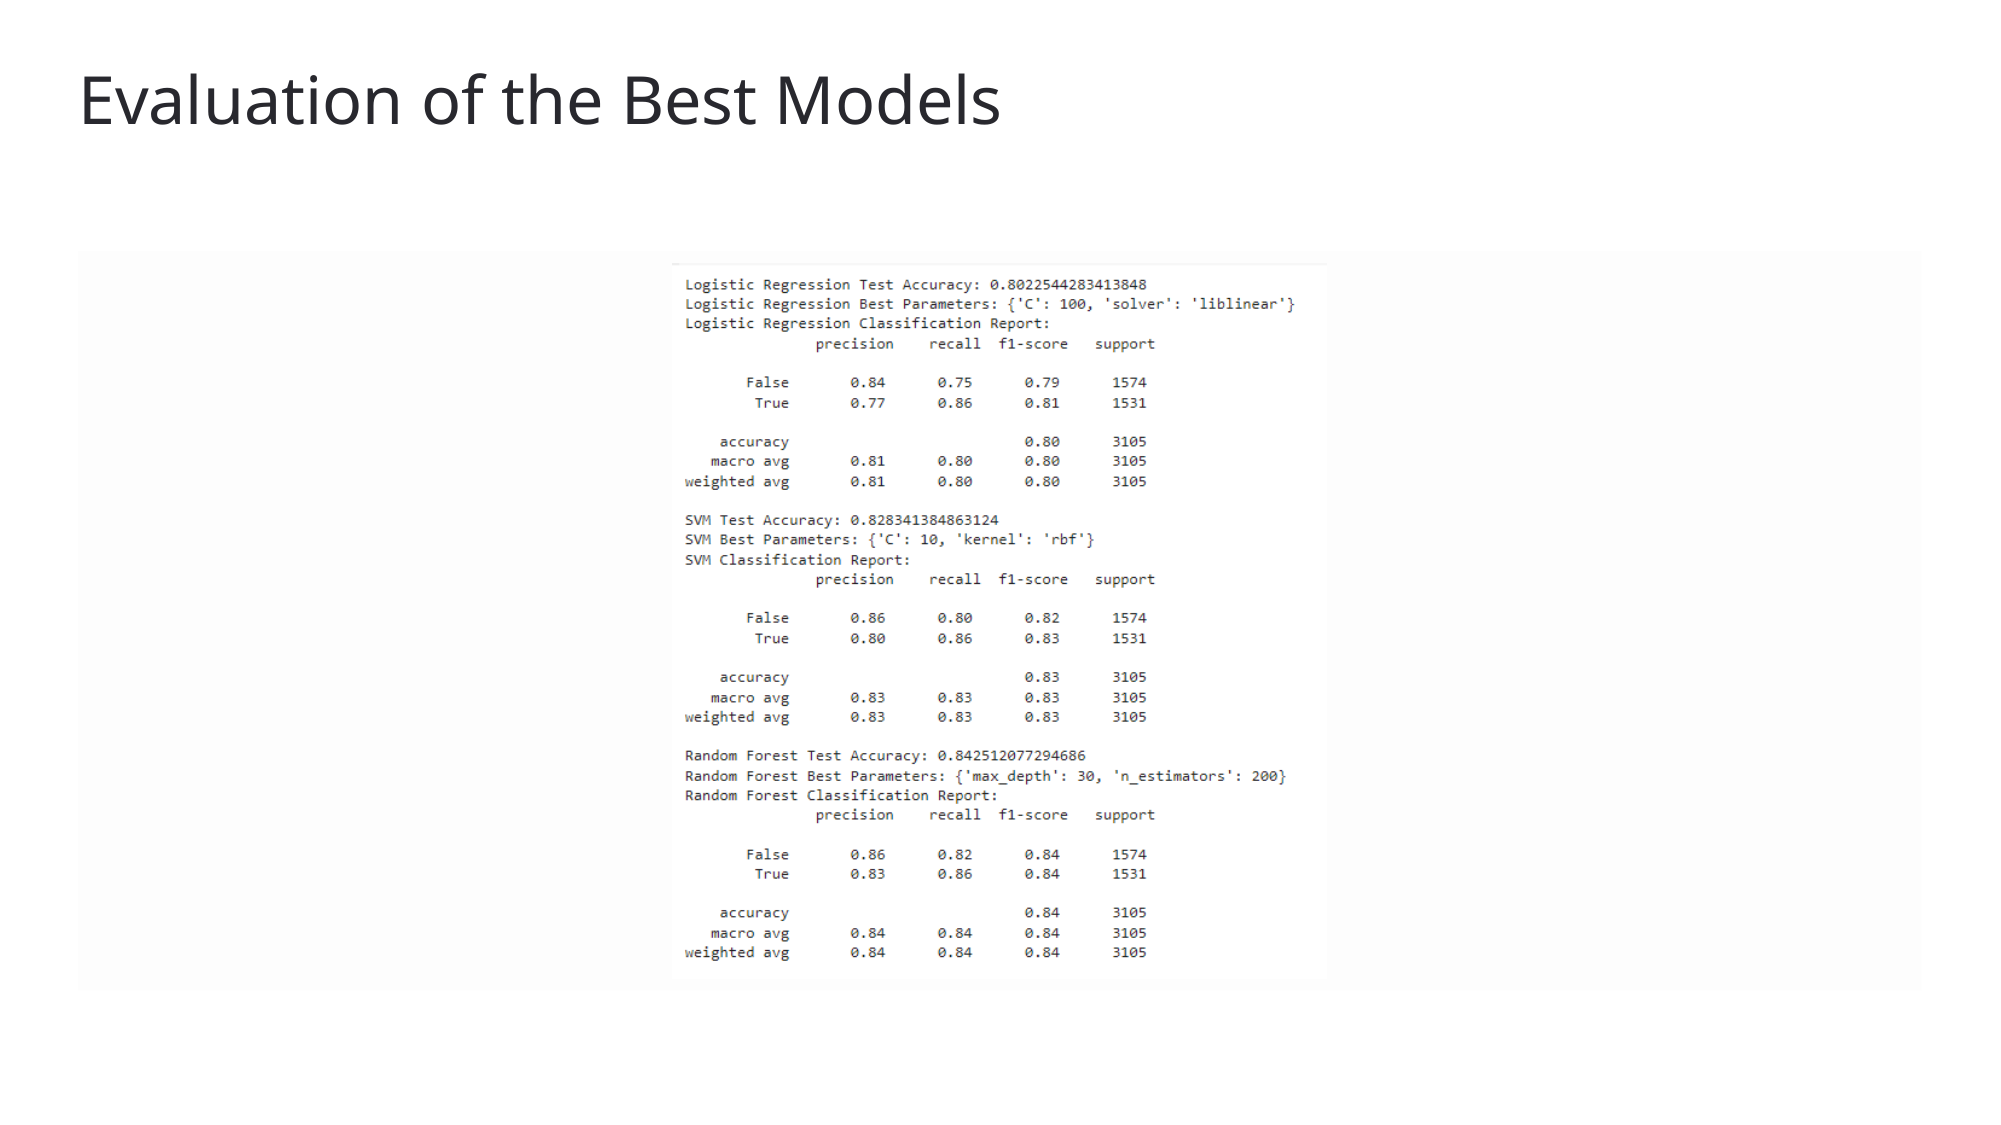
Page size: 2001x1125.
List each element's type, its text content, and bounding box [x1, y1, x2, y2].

text_box Evaluation of the Best Models [78, 67, 2000, 138]
picture [77, 251, 1922, 991]
